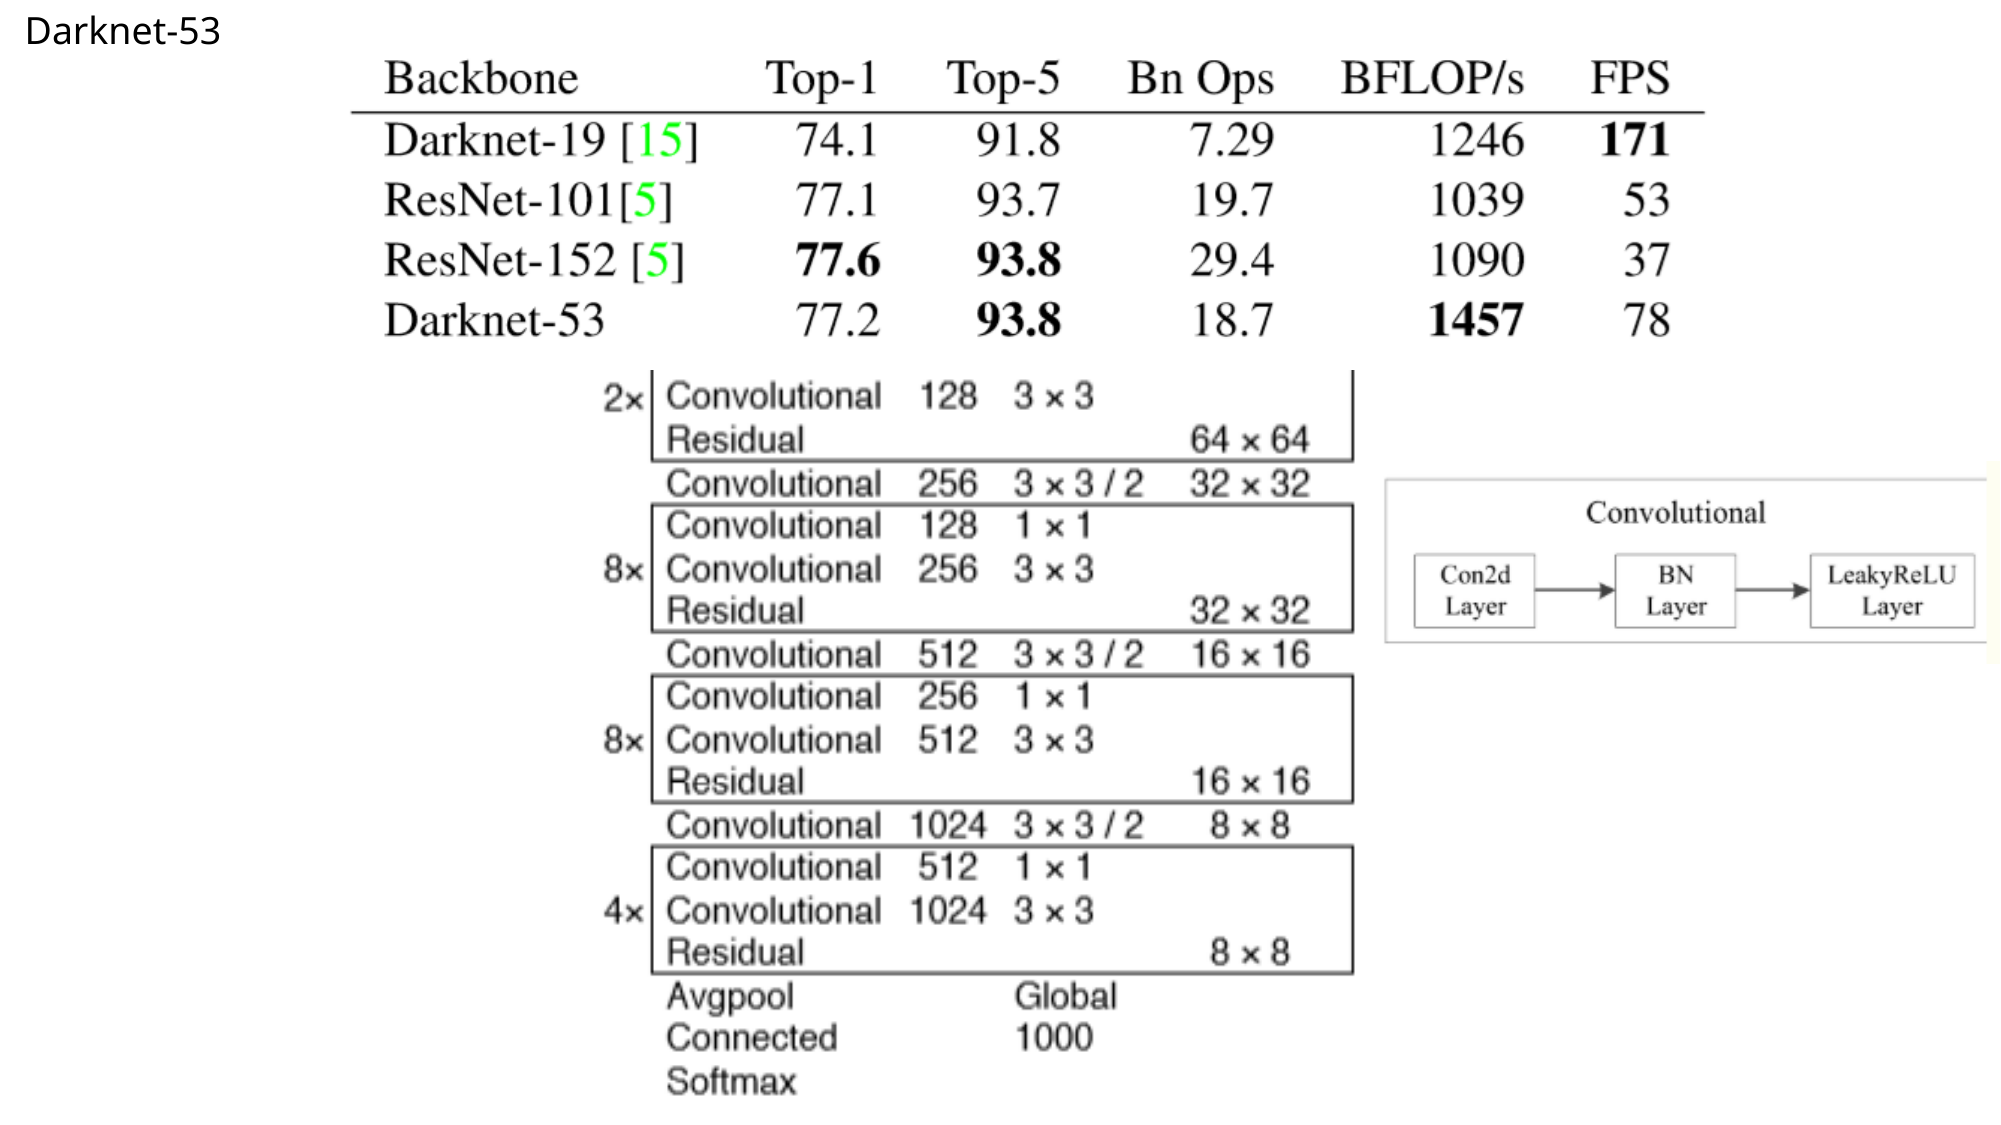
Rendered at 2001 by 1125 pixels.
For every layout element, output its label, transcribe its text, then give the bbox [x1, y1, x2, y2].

text_box Darknet-53 [9, 0, 237, 60]
picture [304, 0, 2000, 1125]
